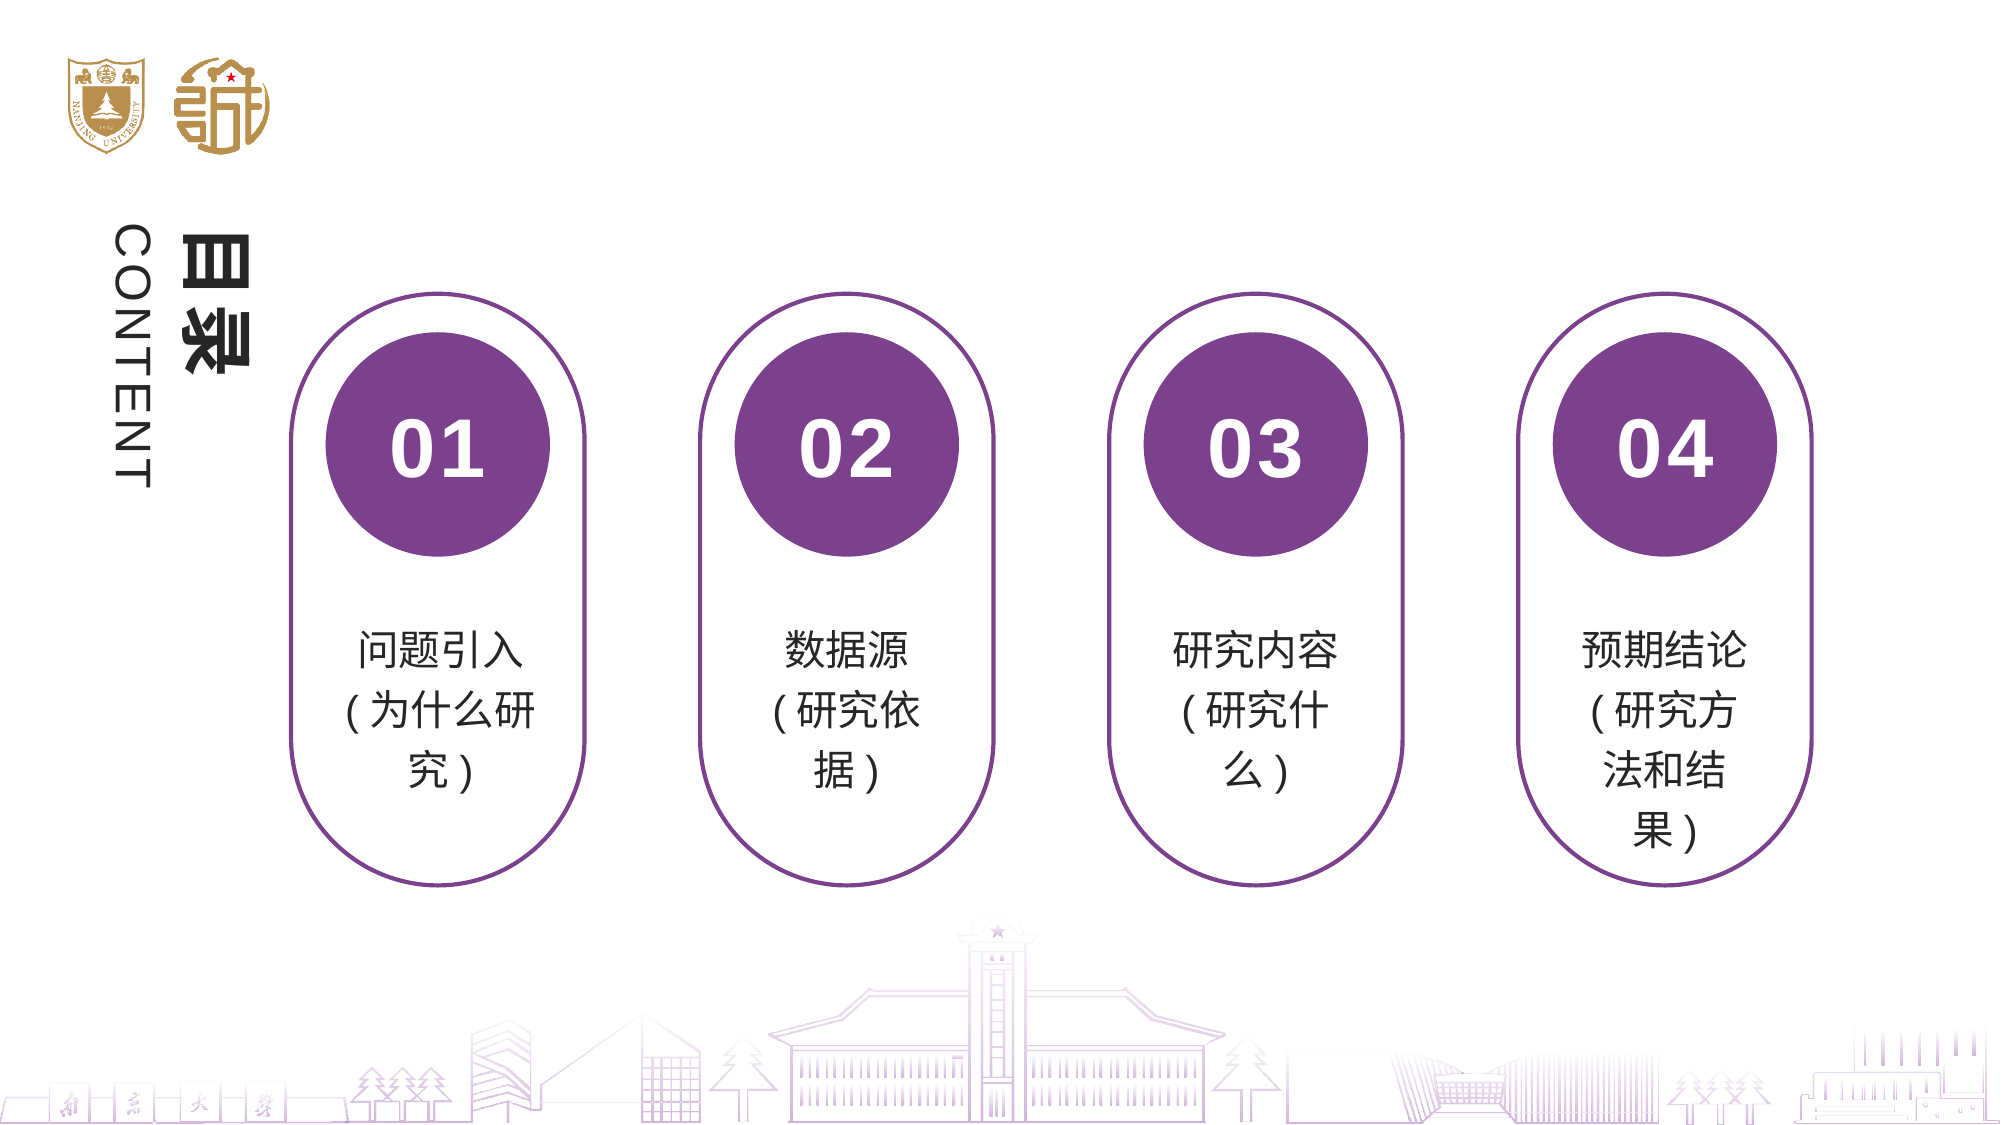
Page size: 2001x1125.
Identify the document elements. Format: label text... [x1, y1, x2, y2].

text_box 目录 [148, 200, 291, 404]
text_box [1109, 293, 1403, 886]
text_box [700, 293, 994, 886]
text_box CONTENT [34, 121, 238, 591]
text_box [291, 293, 585, 886]
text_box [1518, 293, 1812, 886]
picture [0, 0, 285, 281]
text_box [0, 914, 1999, 1125]
